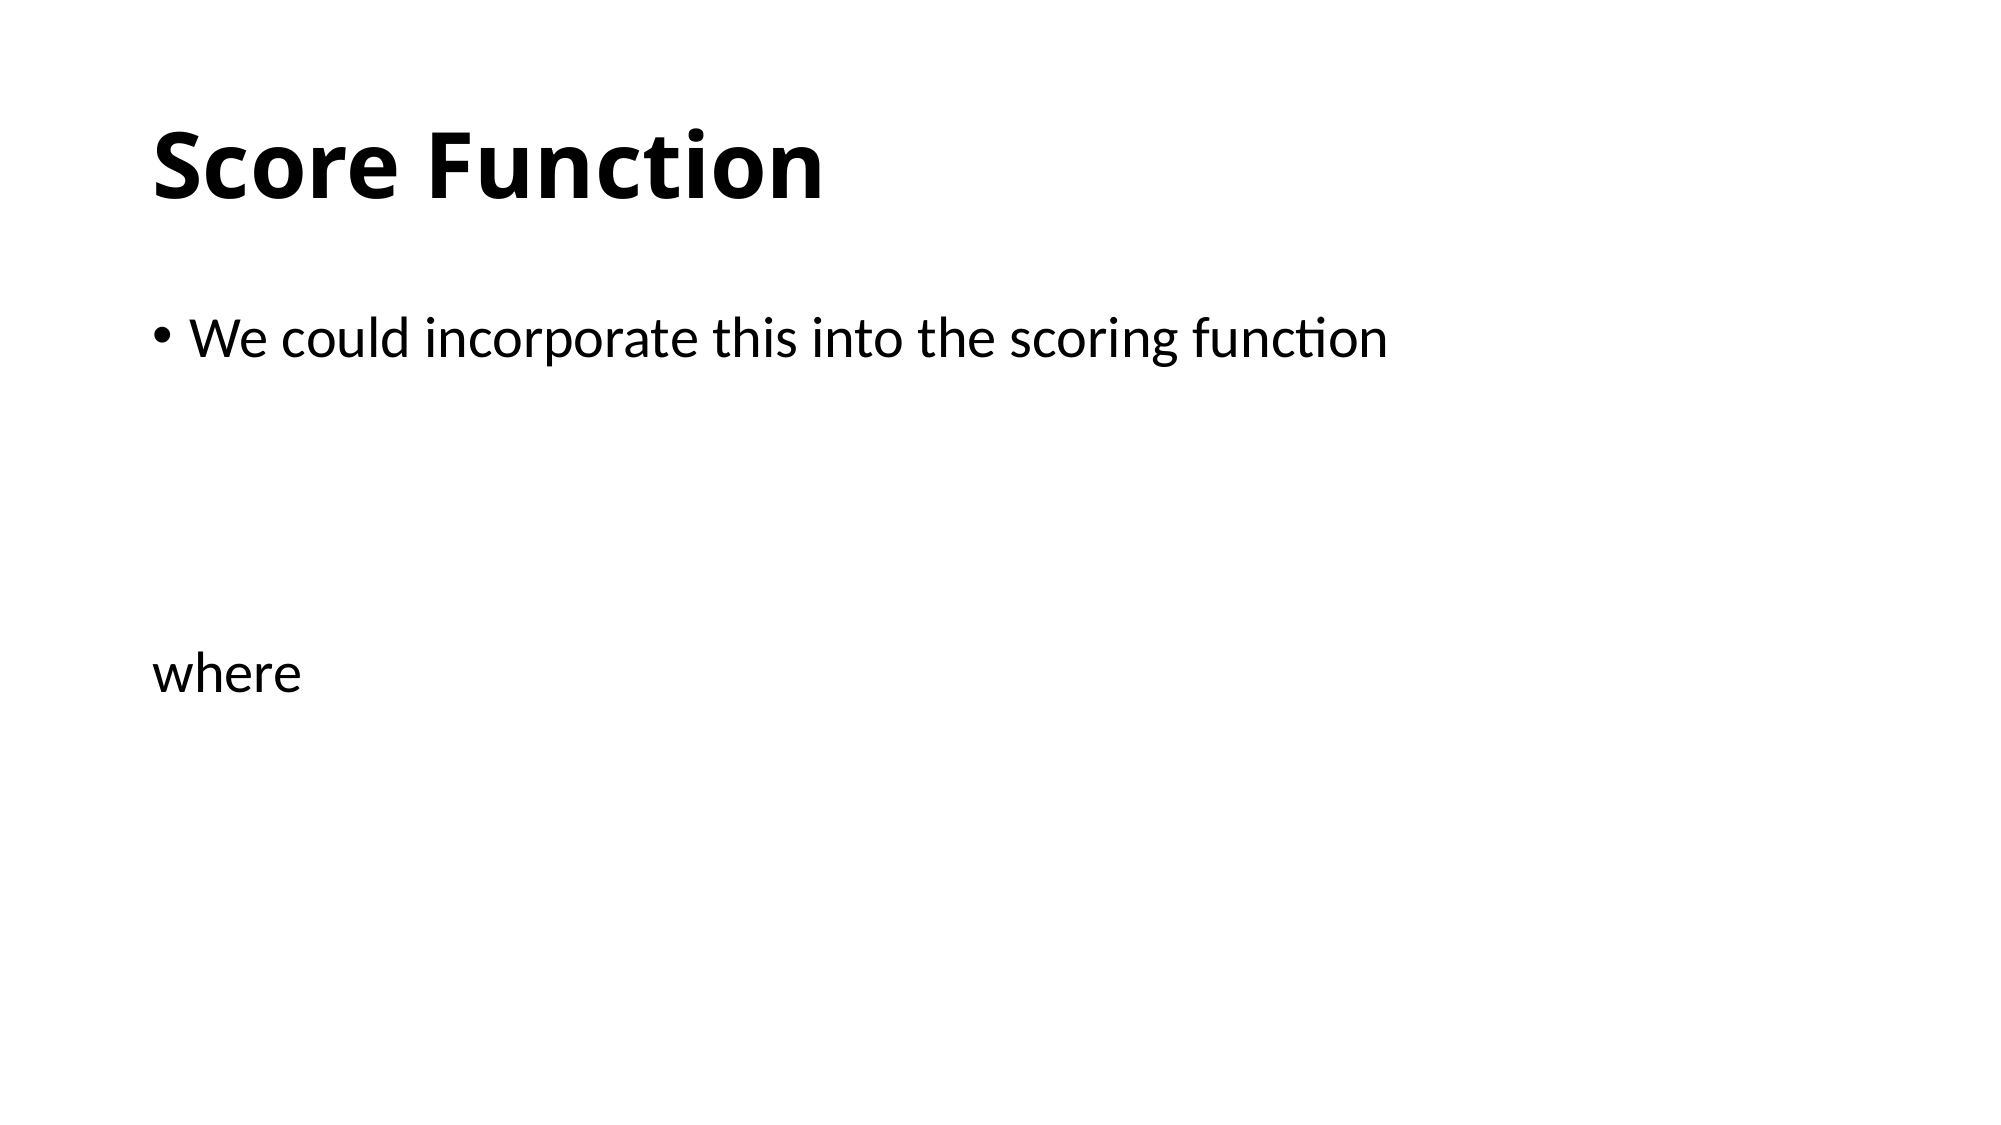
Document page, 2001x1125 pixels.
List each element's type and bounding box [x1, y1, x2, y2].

title [137, 59, 1863, 278]
